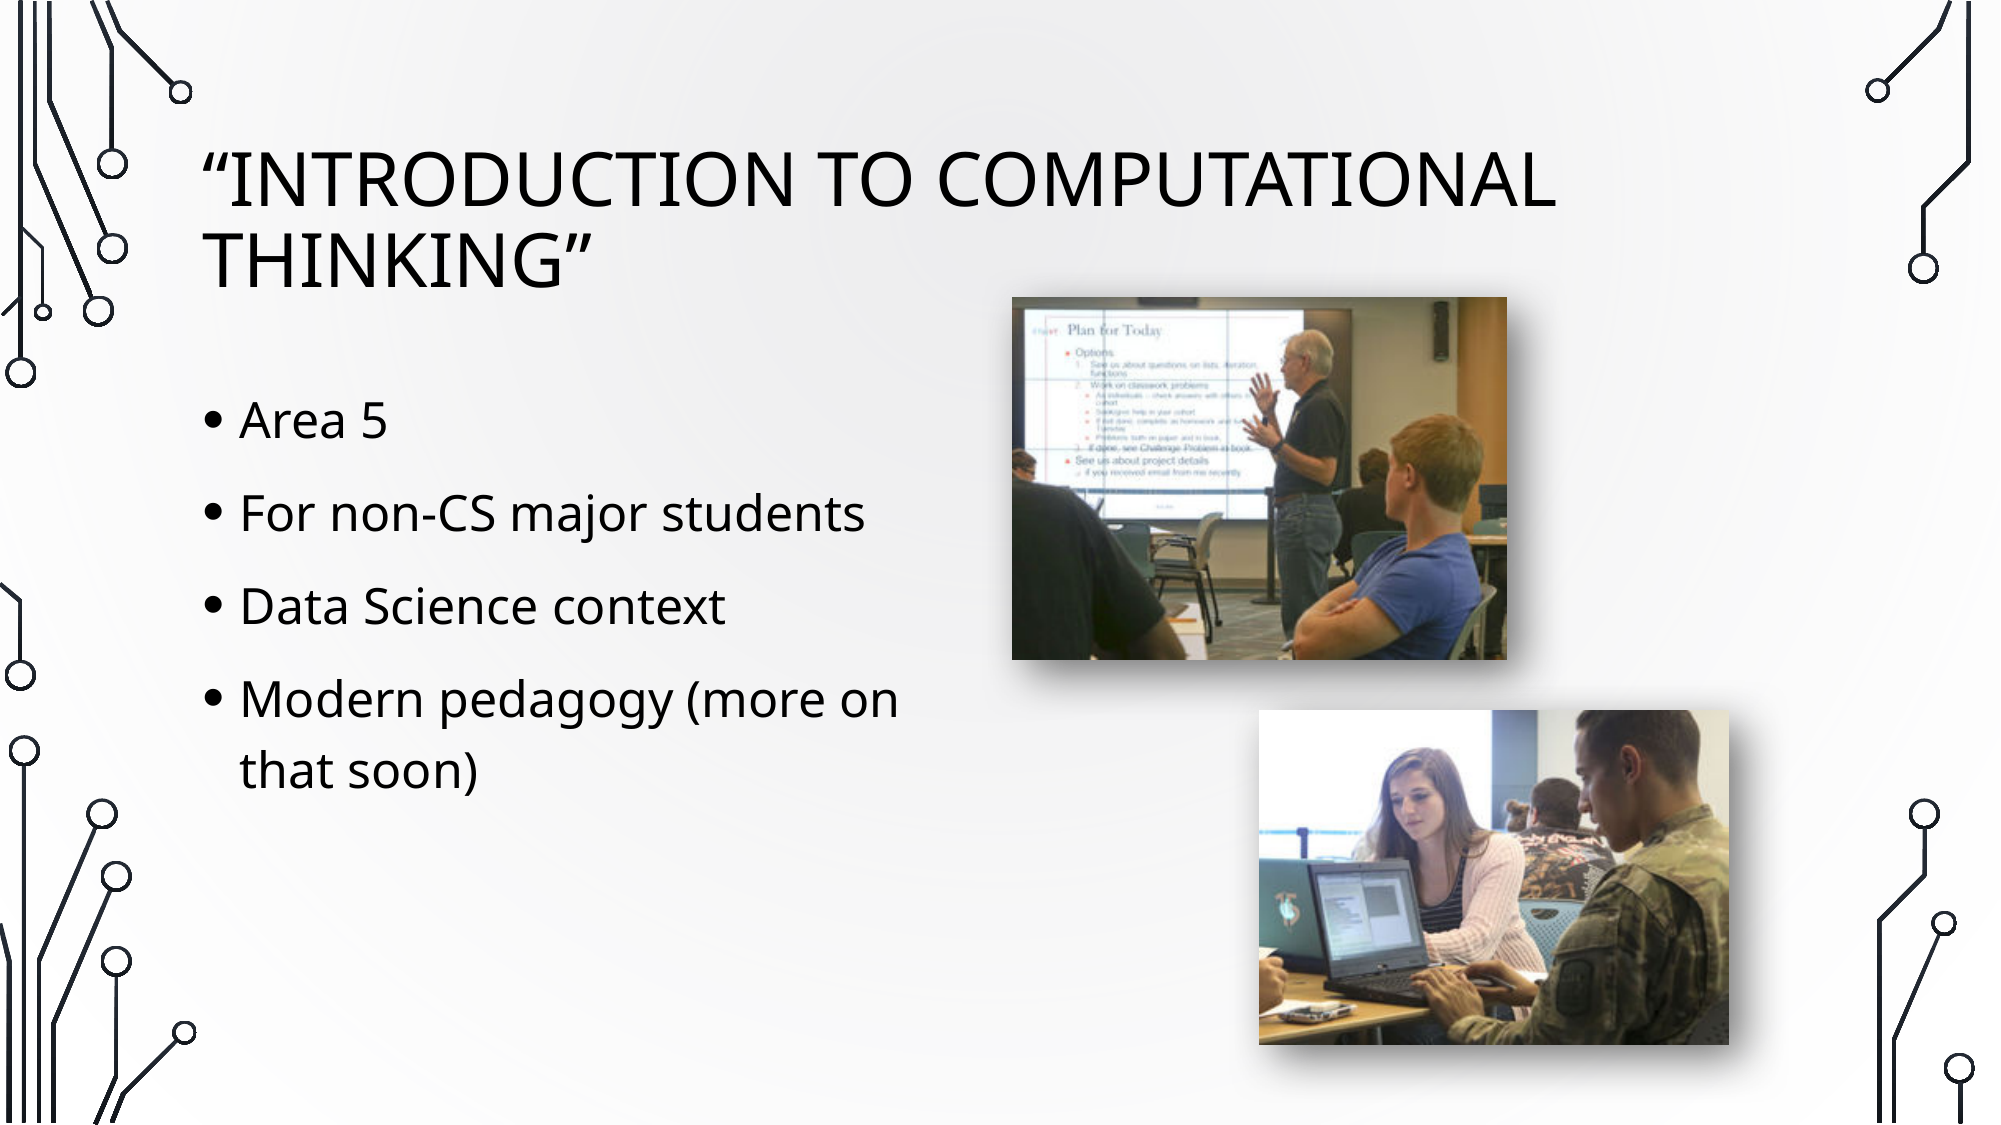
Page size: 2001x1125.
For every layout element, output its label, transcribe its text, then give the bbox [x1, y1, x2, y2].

picture [1259, 709, 1729, 1045]
list Area 5 For non-CS major students Data Science context Modern pedagogy (more on that soon) [187, 369, 988, 950]
picture [1012, 297, 1507, 660]
title “Introduction to Computational Thinking” [187, 101, 1813, 344]
